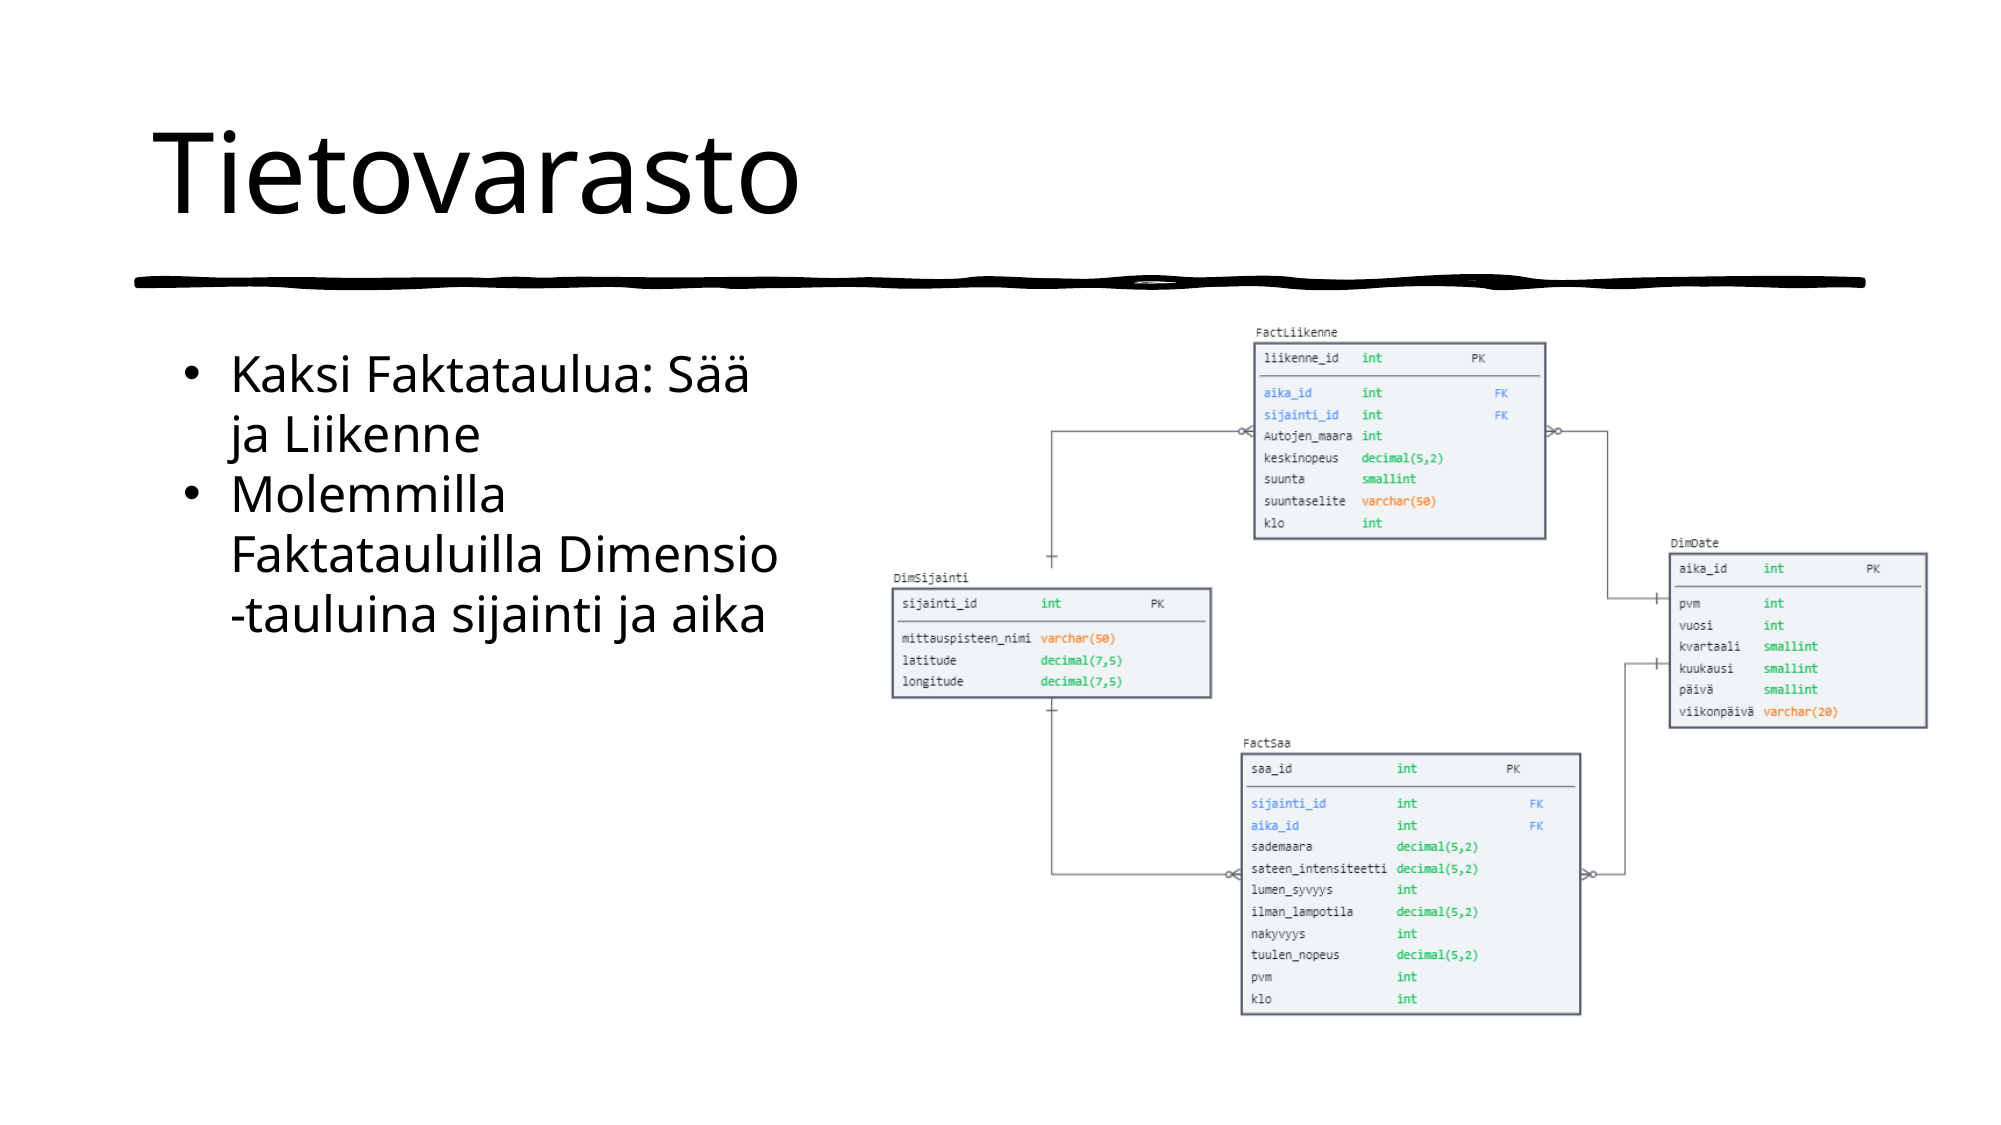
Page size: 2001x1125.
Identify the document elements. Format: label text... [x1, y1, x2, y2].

title Tietovarasto [137, 59, 1863, 278]
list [887, 324, 1934, 1022]
text_box Kaksi Faktataulua: Sää ja Liikenne Molemmilla Faktatauluilla Dimensio-tauluina sijainti ja aika [168, 334, 809, 650]
